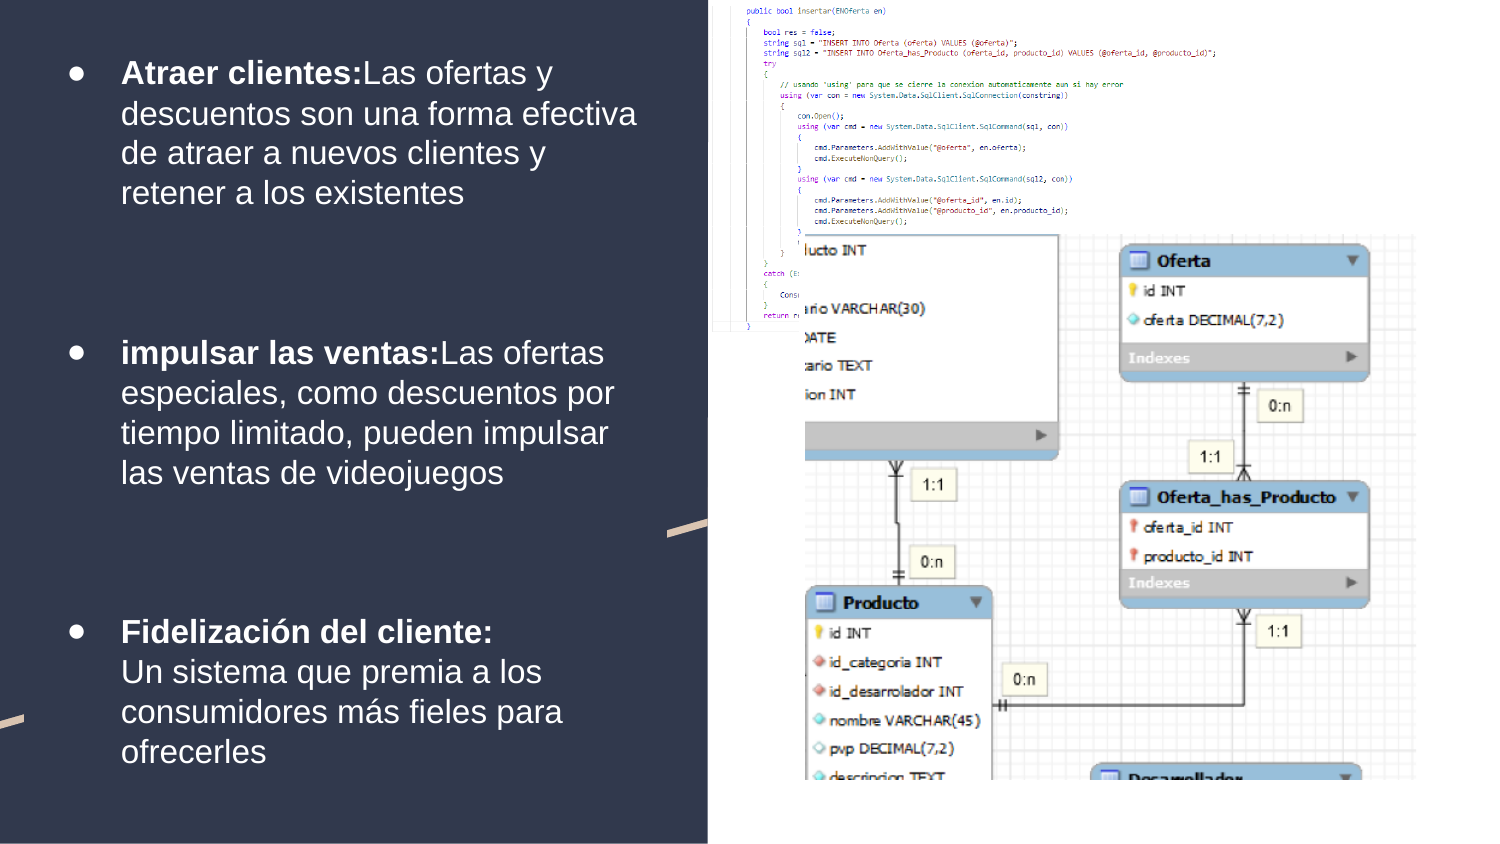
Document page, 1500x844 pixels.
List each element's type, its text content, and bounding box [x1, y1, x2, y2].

picture [708, 4, 1241, 333]
text_box Atraer clientes:Las ofertas y descuentos son una forma efectiva de atraer a nuevos clientes y retener a los existentes impulsar las ventas:Las ofertas especiales, como descuentos por tiempo limitado, pueden impulsar las ventas de videojuegos Fidelización del cliente: Un sistema que premia a los consumidores más fieles para ofrecerles descuentos exclusivos [30, 36, 666, 786]
text_box [24, 561, 695, 825]
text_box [799, 234, 1444, 844]
